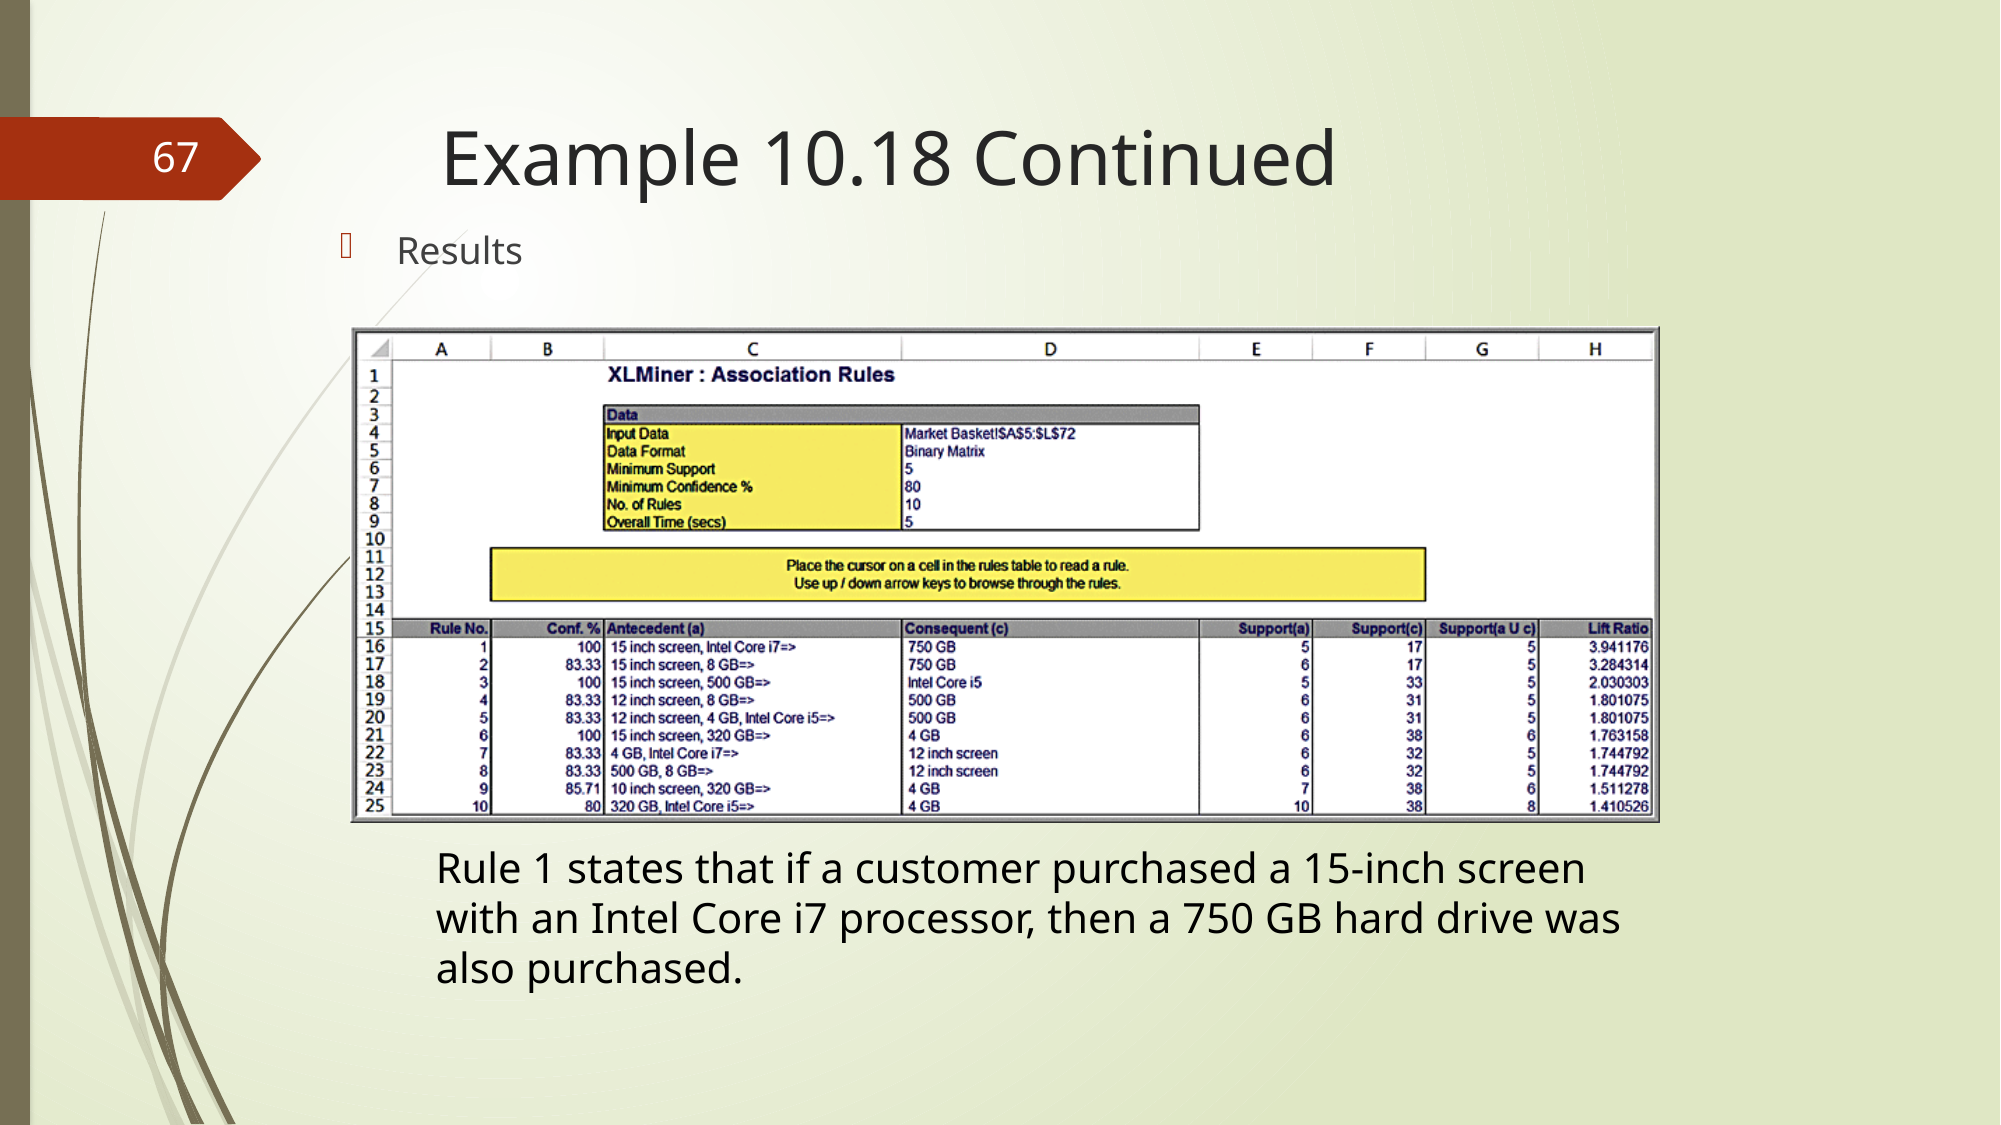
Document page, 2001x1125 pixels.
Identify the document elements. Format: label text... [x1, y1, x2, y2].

title Example 10.18 Continued [425, 102, 1888, 313]
list Results [324, 219, 1675, 986]
slide_number 67 [87, 129, 216, 190]
text_box Rule 1 states that if a customer purchased a 15-inch screen with an Intel Core i7 processor, then a 750 GB hard drive was also purchased. [421, 834, 1674, 999]
picture [349, 326, 1660, 823]
